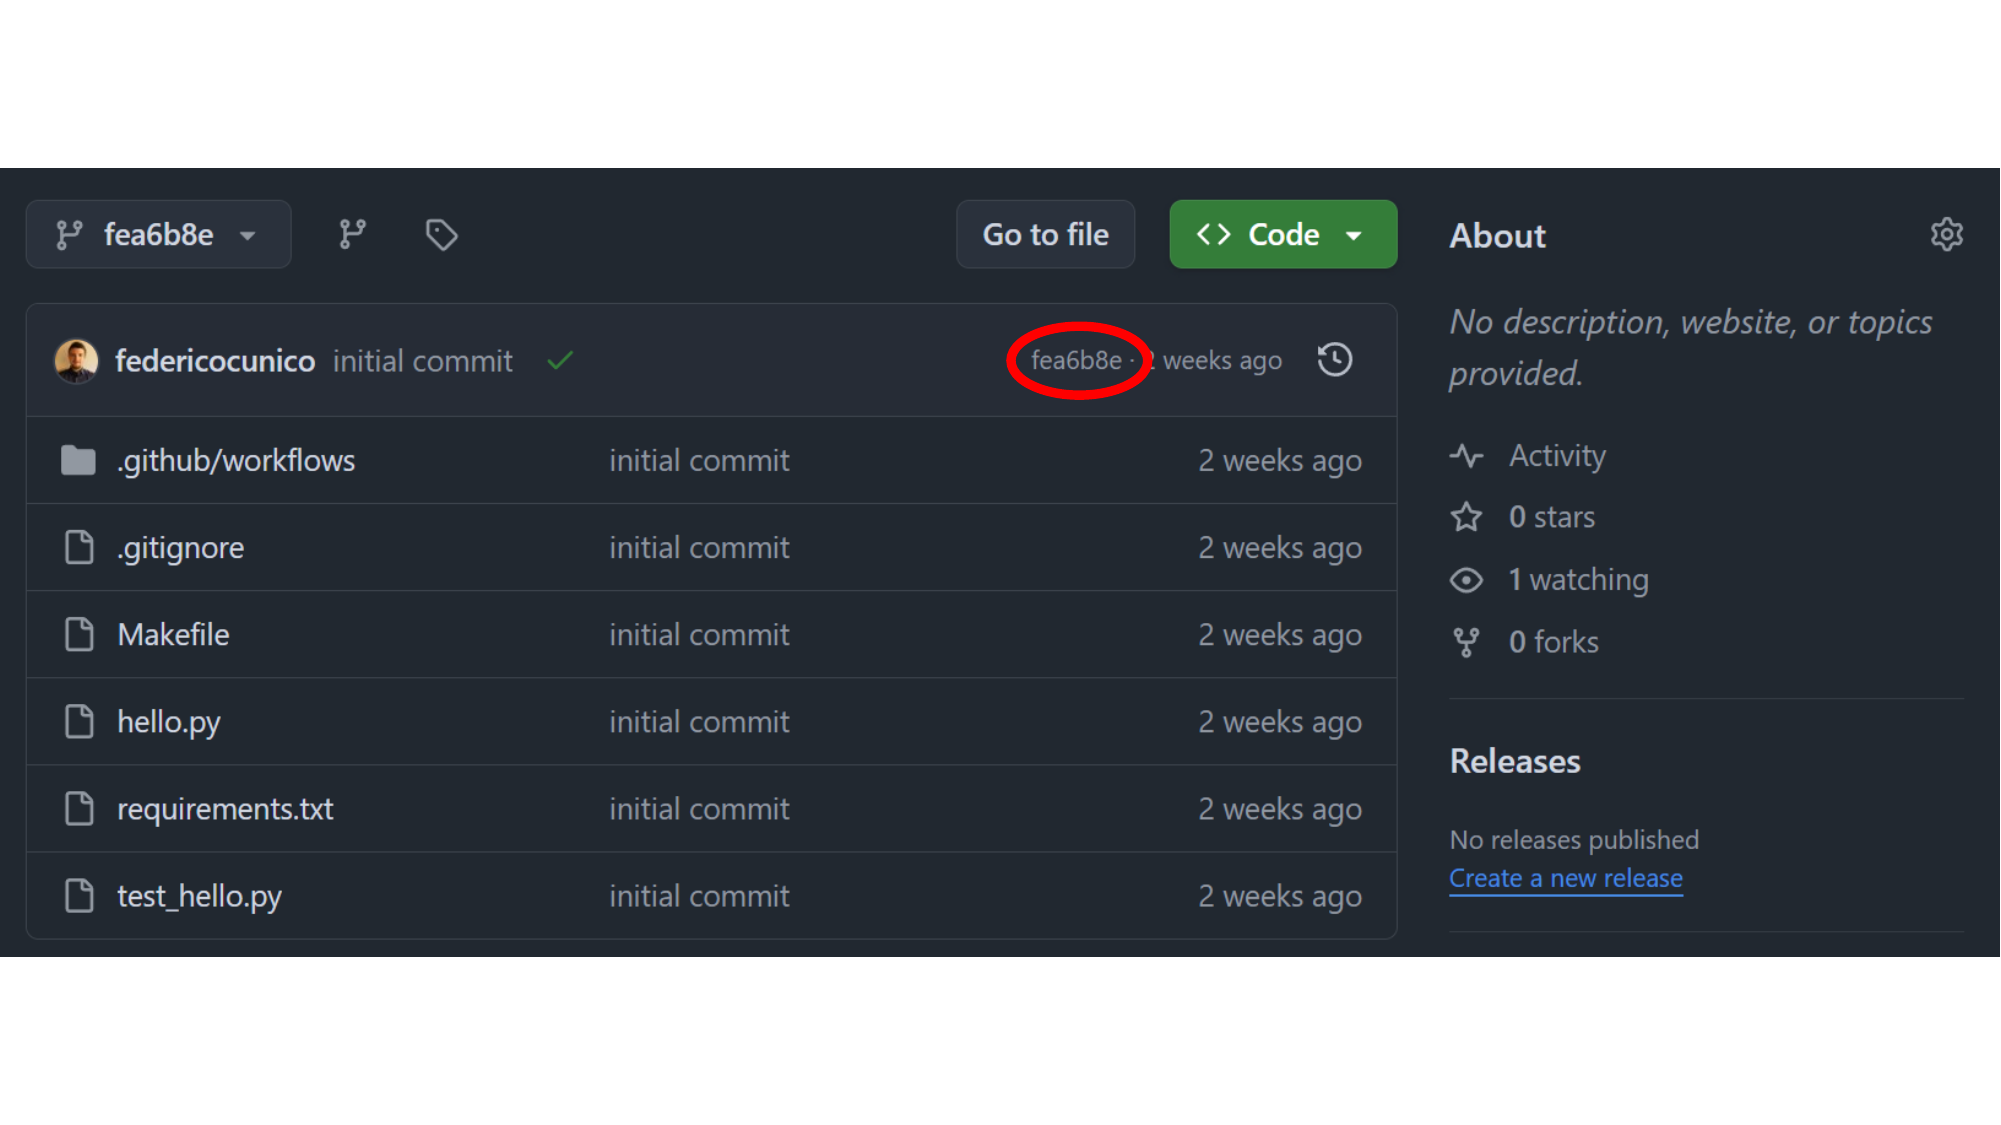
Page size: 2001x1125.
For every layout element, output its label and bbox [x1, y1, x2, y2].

picture [0, 167, 2000, 958]
